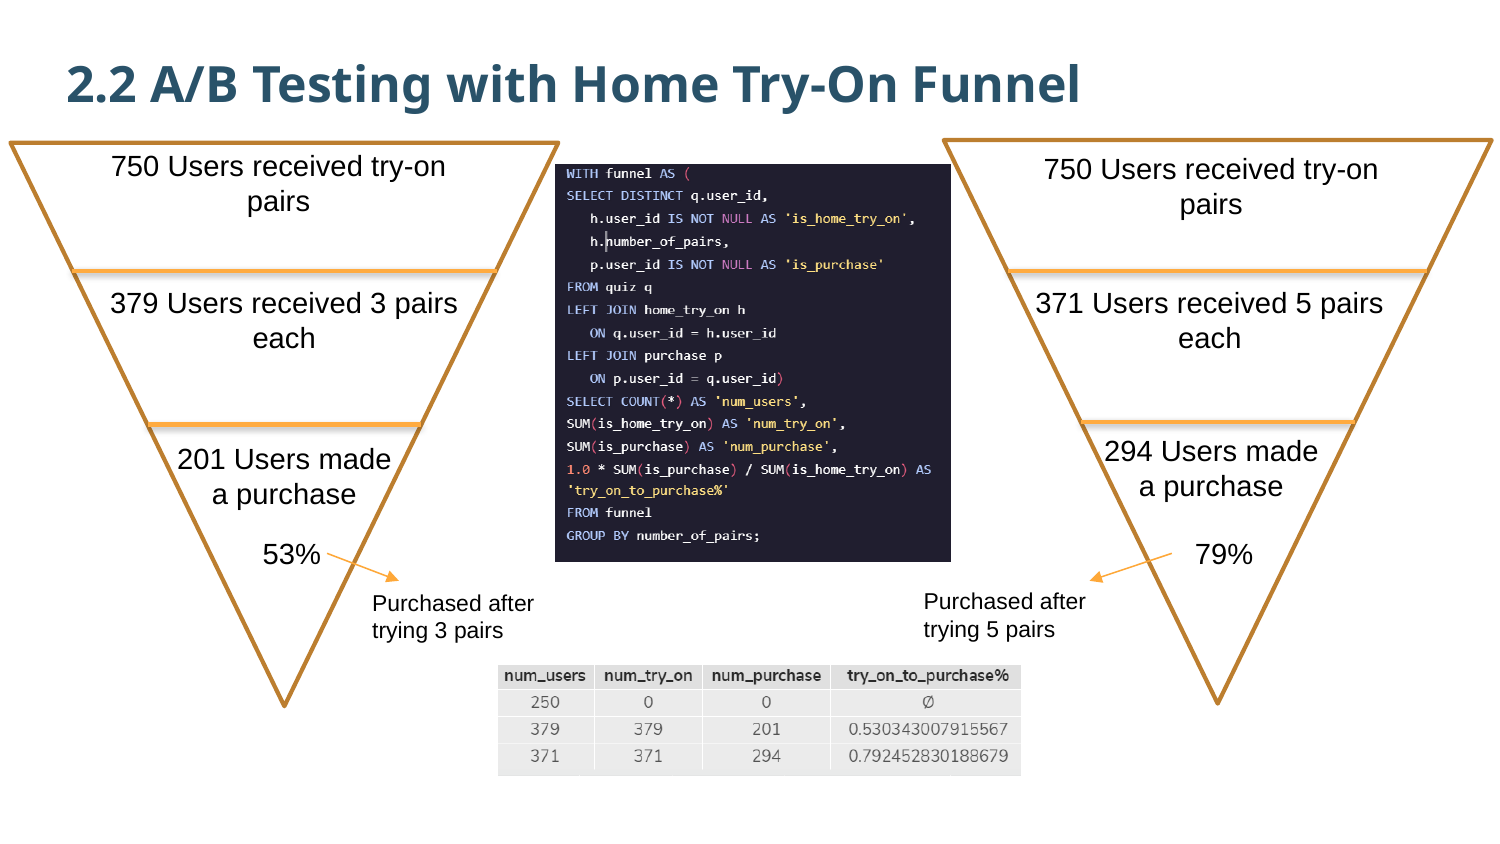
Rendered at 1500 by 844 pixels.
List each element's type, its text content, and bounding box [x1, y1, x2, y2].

text_box [1343, 431, 1353, 451]
text_box [1121, 510, 1315, 706]
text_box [326, 553, 400, 582]
text_box 79% [1180, 528, 1281, 578]
text_box [1049, 362, 1387, 422]
text_box [412, 434, 420, 449]
text_box [941, 137, 1494, 272]
text_box 750 Users received try-on pairs [71, 140, 486, 225]
text_box 379 Users received 3 pairs each [61, 276, 508, 362]
text_box Purchased after trying 3 pairs [357, 580, 570, 651]
text_box 53% [247, 528, 347, 578]
text_box 750 Users received try-on pairs [994, 142, 1429, 228]
text_box 201 Users made a purchase [156, 432, 412, 518]
text_box [1009, 281, 1016, 294]
text_box [8, 140, 561, 271]
text_box [190, 518, 379, 709]
text_box 294 Users made a purchase [1080, 428, 1343, 510]
text_box [114, 362, 455, 423]
text_box [1404, 280, 1426, 326]
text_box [1089, 553, 1173, 582]
text_box 371 Users received 5 pairs each [1016, 280, 1404, 362]
picture [555, 163, 952, 562]
picture [498, 665, 1021, 776]
text_box 2.2 A/B Testing with Home Try-On Funnel [51, 33, 1449, 128]
text_box Purchased after trying 5 pairs [909, 579, 1132, 650]
text_box [149, 434, 156, 448]
